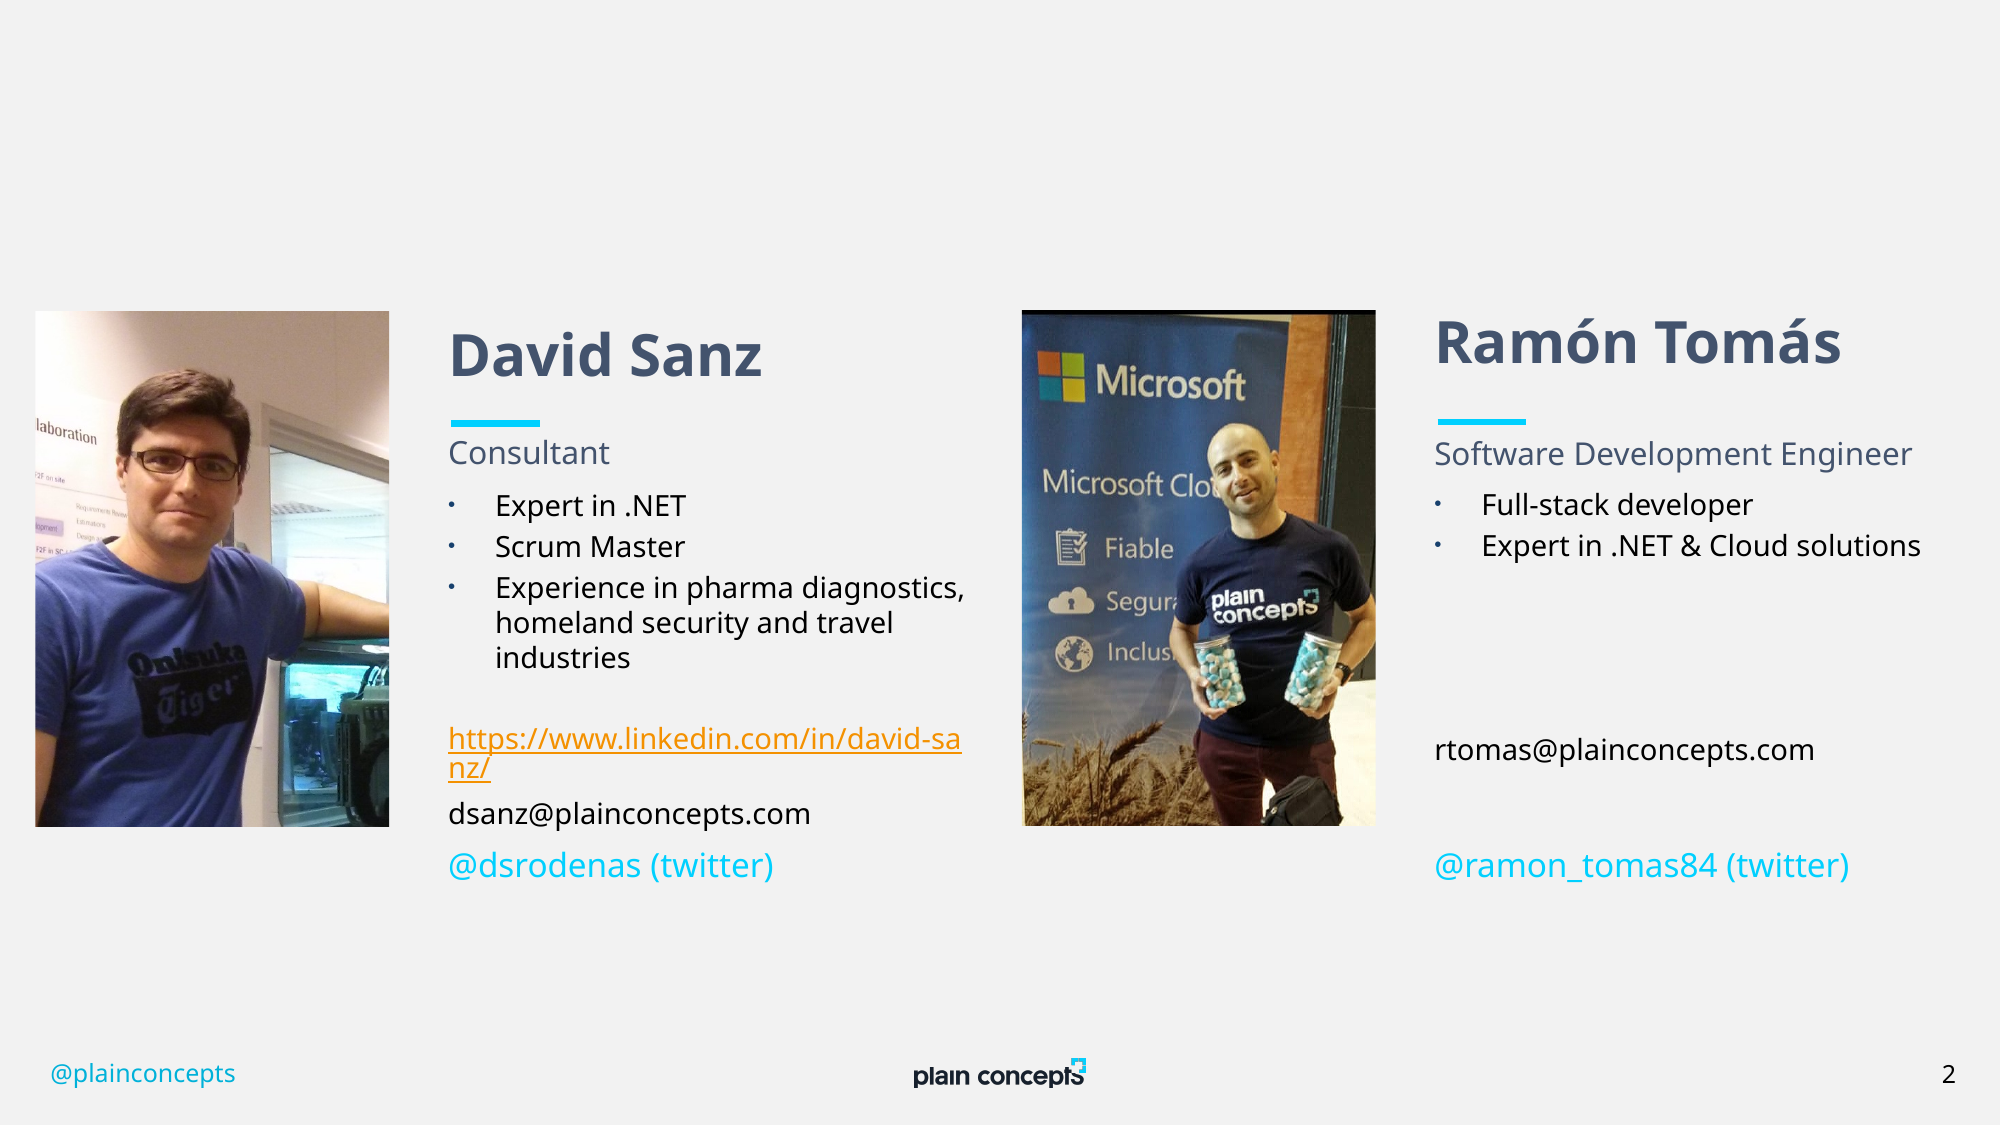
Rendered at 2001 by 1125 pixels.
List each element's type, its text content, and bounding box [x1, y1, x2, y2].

picture [35, 310, 390, 827]
list Full-stack developer Expert in .NET & Cloud solutions rtomas@plainconcepts.com [1419, 480, 1971, 827]
list @dsrodenas (twitter) [433, 836, 985, 882]
list Software Development Engineer [1419, 426, 1971, 480]
list David Sanz [433, 311, 985, 413]
list Consultant [433, 425, 985, 479]
footer @plainconcepts [35, 1042, 341, 1103]
title Ramón Tomás [1419, 267, 1971, 414]
list Expert in .NET Scrum Master Experience in pharma diagnostics, homeland security and travel industries https://www.linkedin.com/in/david-sanz/ dsanz@plainconcepts.com [433, 479, 985, 828]
picture [914, 1058, 1086, 1088]
list @ramon_tomas84 (twitter) [1419, 836, 1971, 882]
slide_number 2 [1844, 1045, 1971, 1106]
picture [1021, 309, 1376, 826]
